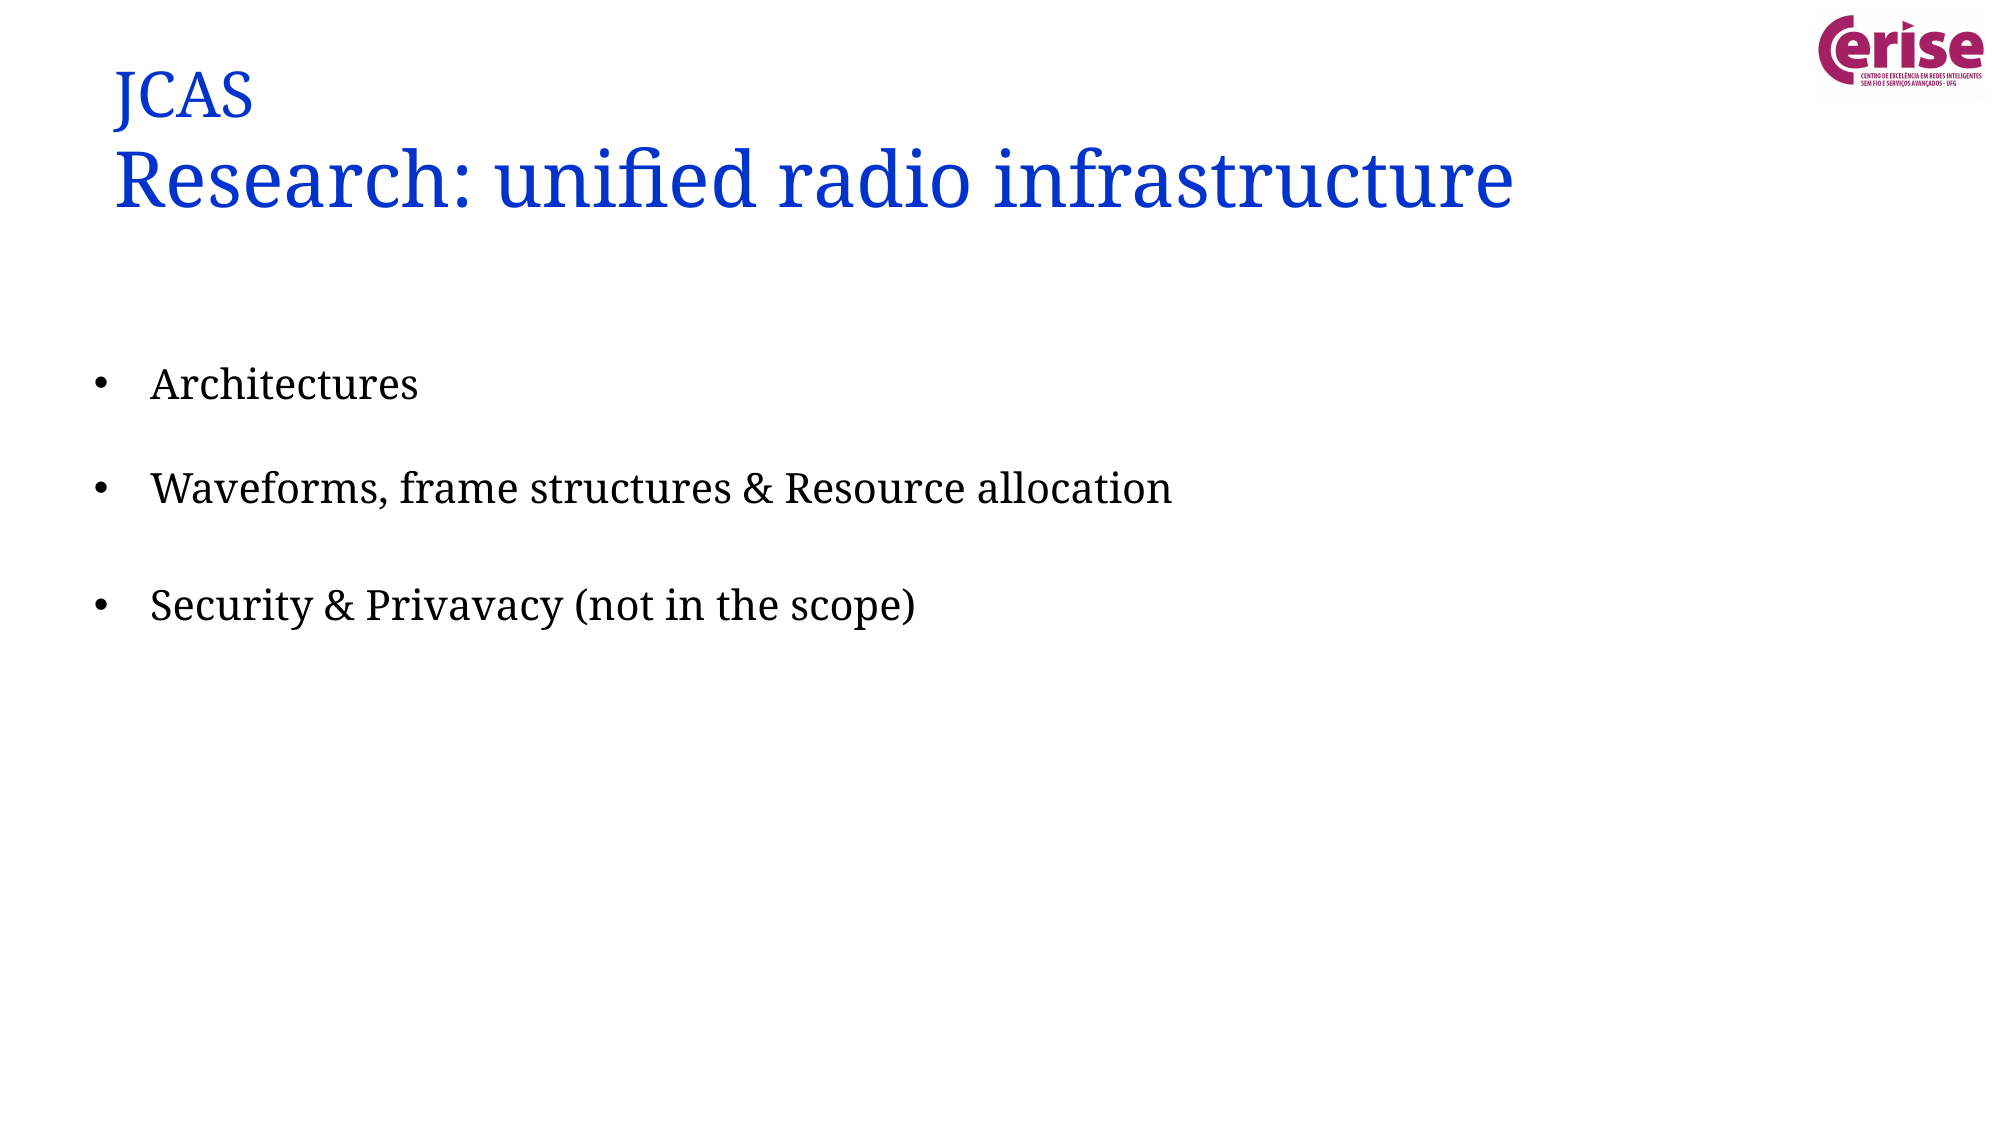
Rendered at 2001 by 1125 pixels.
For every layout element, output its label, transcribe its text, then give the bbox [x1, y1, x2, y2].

title JCAS Research: unified radio infrastructure [99, 45, 1900, 233]
picture [1815, 10, 1985, 104]
list Architectures Waveforms, frame structures & Resource allocation Security & Privavacy (not in the scope) [78, 349, 1879, 929]
